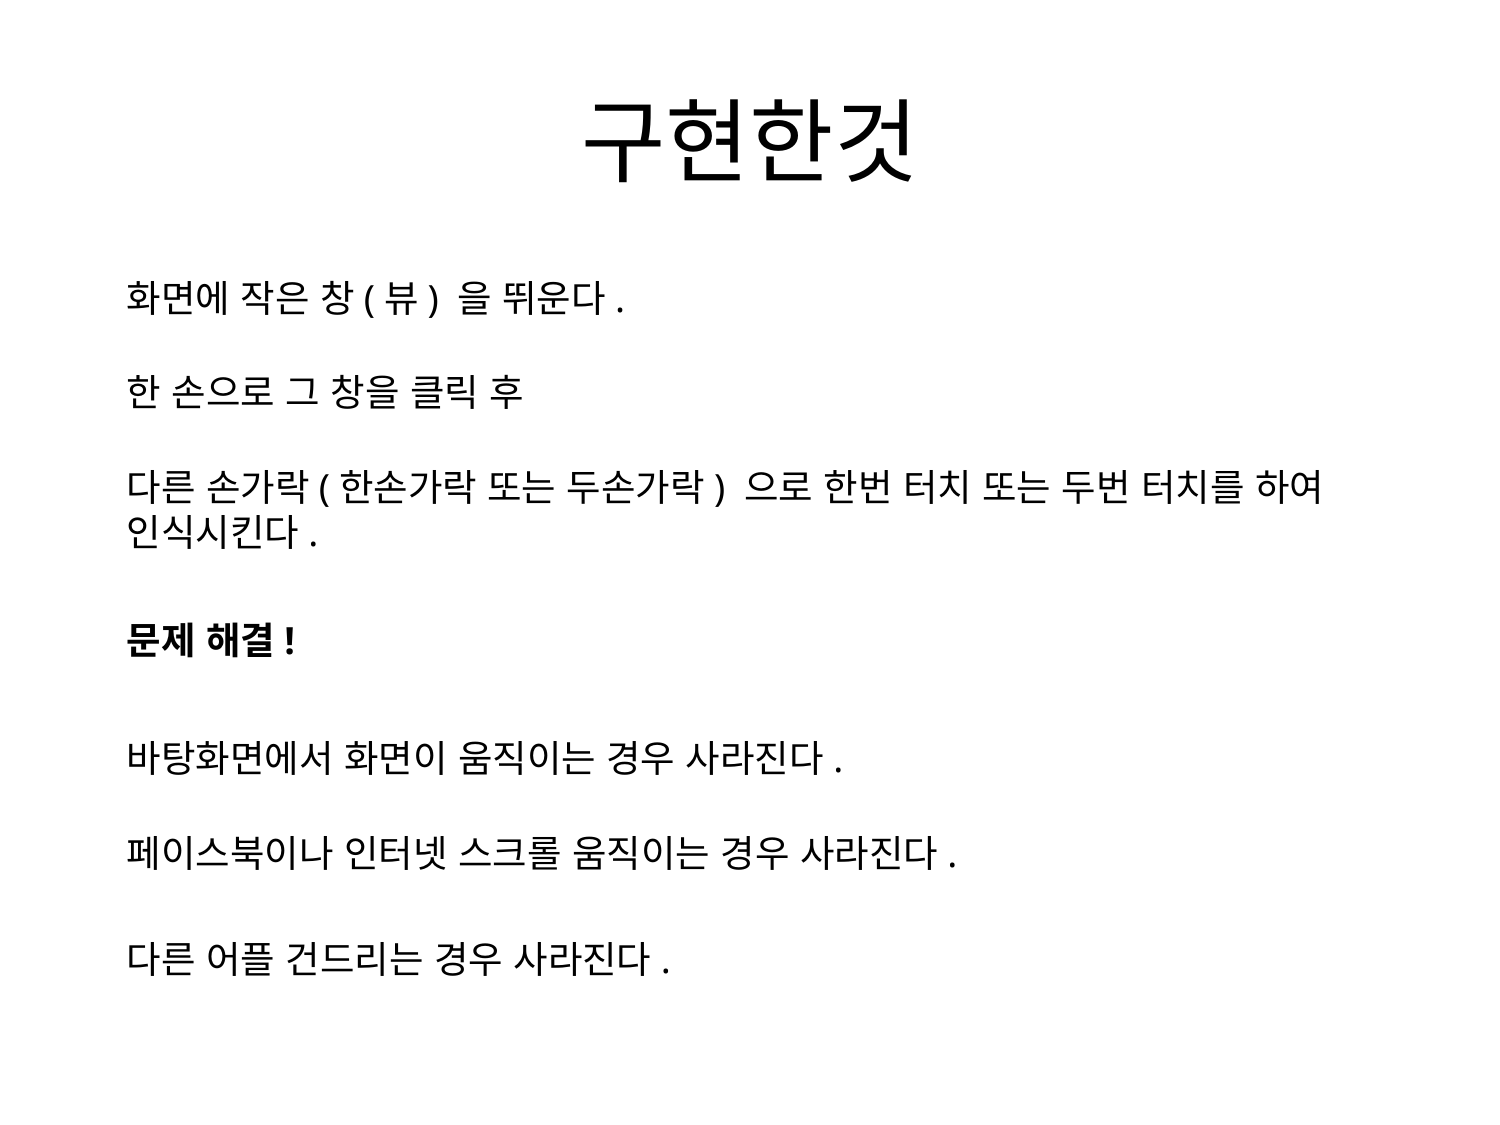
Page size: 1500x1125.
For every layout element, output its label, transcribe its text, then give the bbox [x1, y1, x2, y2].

text_box 바탕화면에서 화면이 움직이는 경우 사라진다. [112, 727, 1388, 788]
text_box 다른 손가락(한손가락 또는 두손가락) 으로 한번 터치 또는 두번 터치를 하여 인식시킨다. [112, 456, 1459, 561]
text_box 한 손으로 그 창을 클릭 후 [112, 361, 668, 422]
text_box 다른 어플 건드리는 경우 사라진다. [112, 928, 904, 989]
text_box 페이스북이나 인터넷 스크롤 움직이는 경우 사라진다. [112, 822, 1424, 882]
text_box 문제 해결! [112, 609, 556, 670]
text_box 화면에 작은 창(뷰) 을 뛰운다. [112, 267, 998, 327]
title 구현한것 [75, 45, 1425, 233]
